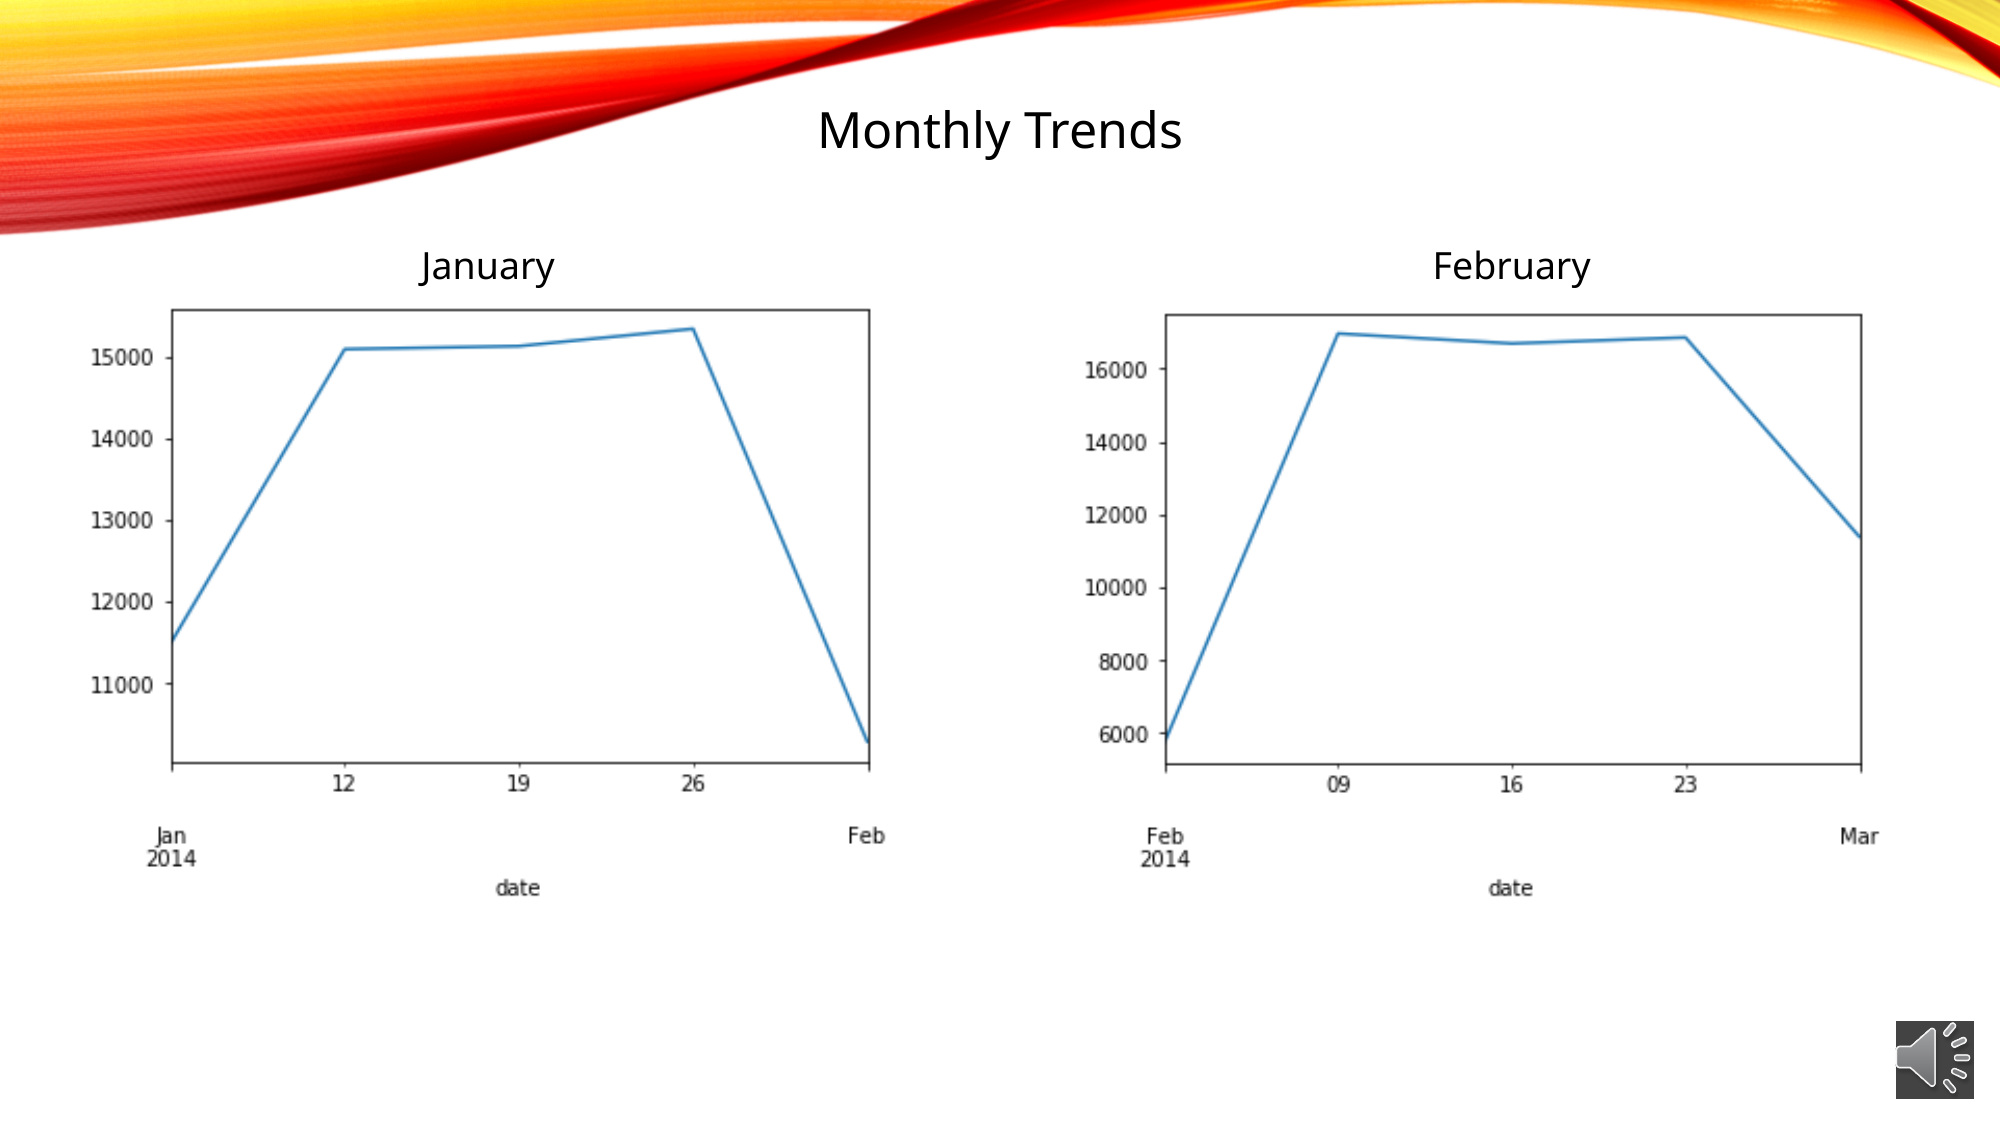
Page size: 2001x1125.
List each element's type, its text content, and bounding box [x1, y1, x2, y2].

text_box January [352, 234, 624, 294]
picture [1894, 1019, 1976, 1101]
text_box Monthly Trends [645, 90, 1355, 166]
picture [1069, 299, 1895, 915]
picture [0, 0, 2000, 237]
text_box February [1375, 234, 1648, 295]
picture [76, 294, 901, 915]
